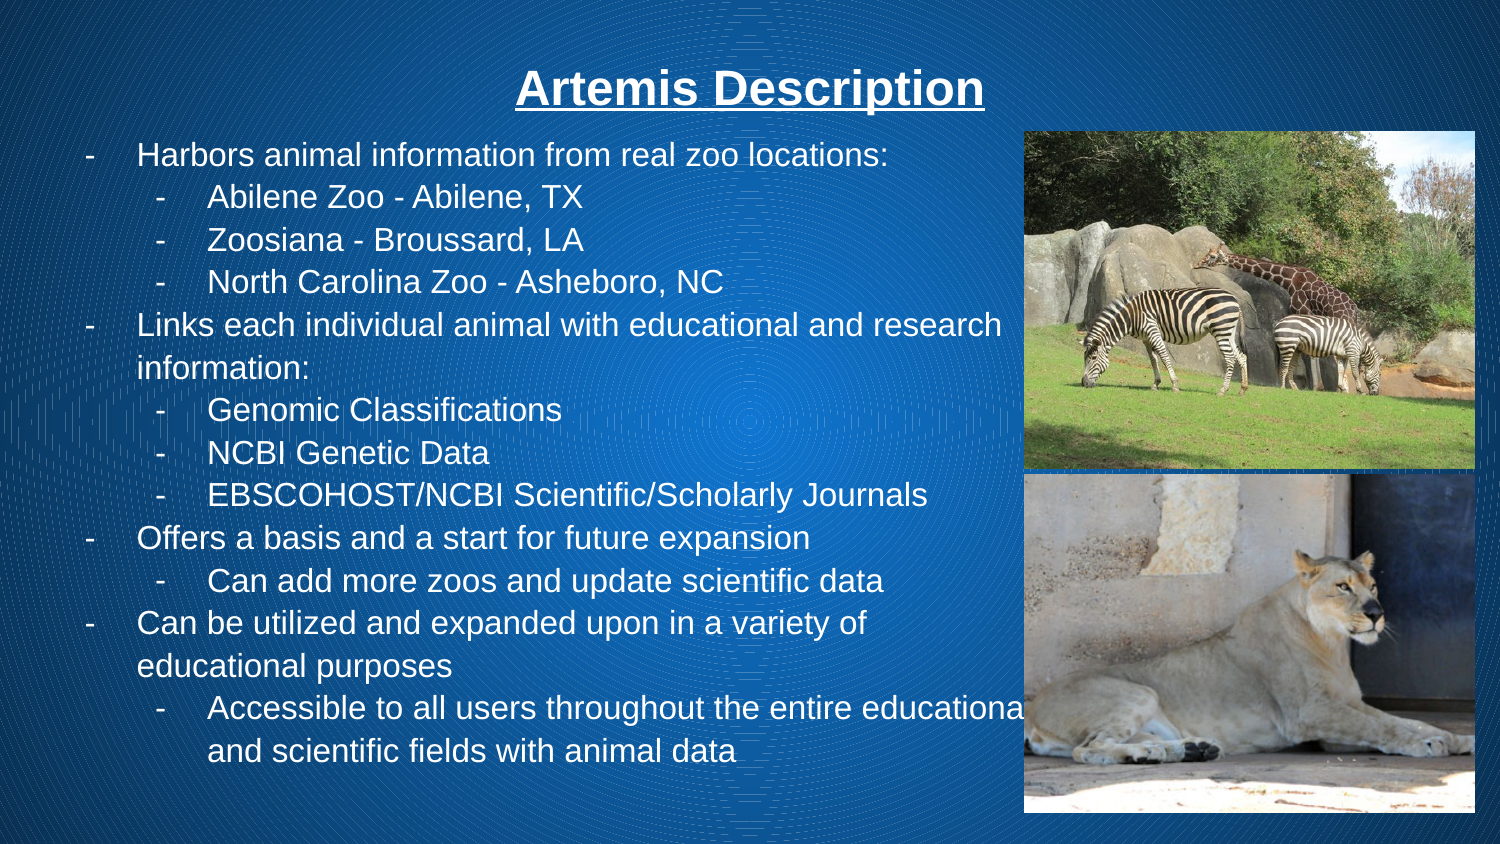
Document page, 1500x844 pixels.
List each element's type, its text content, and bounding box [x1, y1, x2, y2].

picture [1024, 131, 1475, 469]
list Harbors animal information from real zoo locations: Abilene Zoo - Abilene, TX Zoosiana - Broussard, LA North Carolina Zoo - Asheboro, NC Links each individual animal with educational and research information: Genomic Classifications NCBI Genetic Data EBSCOHOST/NCBI Scientific/Scholarly Journals Offers a basis and a start for future expansion Can add more zoos and update scientific data Can be utilized and expanded upon in a variety of educational purposes Accessible to all users throughout the entire educational and scientific fields with animal data [51, 115, 1063, 786]
picture [1024, 474, 1475, 813]
title Artemis Description [51, 37, 1449, 129]
